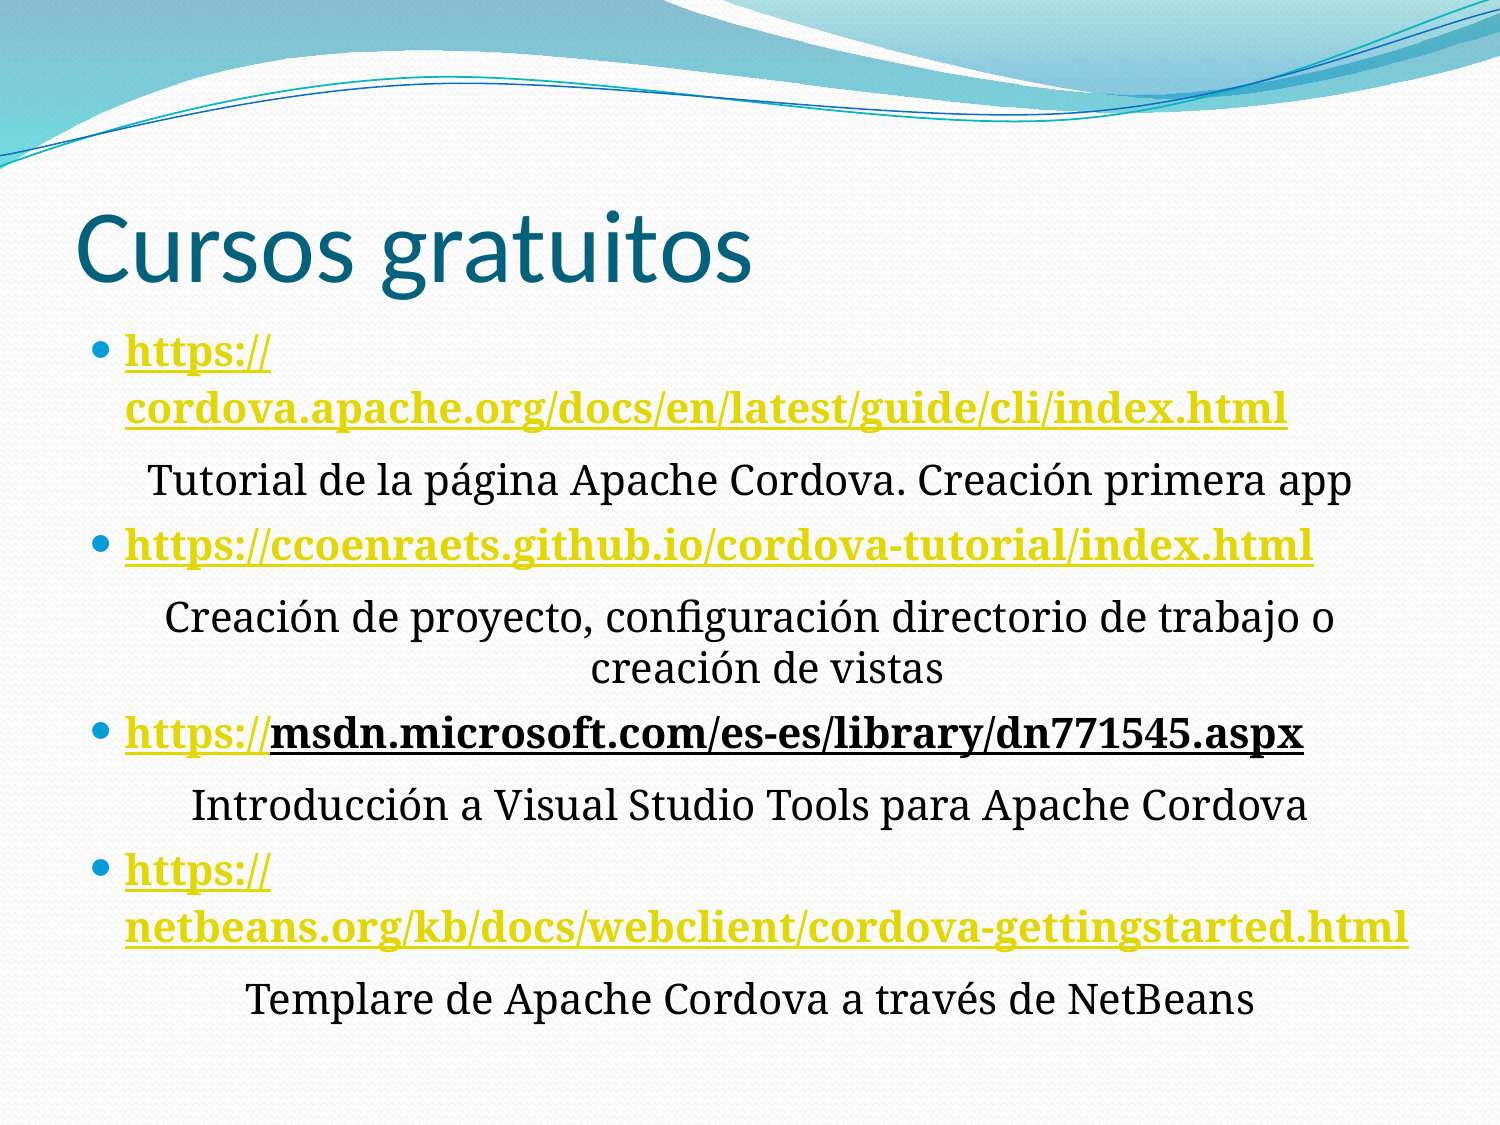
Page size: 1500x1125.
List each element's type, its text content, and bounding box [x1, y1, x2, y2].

list https://cordova.apache.org/docs/en/latest/guide/cli/index.html Tutorial de la página Apache Cordova. Creación primera app https://ccoenraets.github.io/cordova-tutorial/index.html Creación de proyecto, configuración directorio de trabajo o creación de vistas https://msdn.microsoft.com/es-es/library/dn771545.aspx Introducción a Visual Studio Tools para Apache Cordova https://netbeans.org/kb/docs/webclient/cordova-gettingstarted.html Templare de Apache Cordova a través de NetBeans [75, 317, 1425, 1038]
title Cursos gratuitos [75, 115, 1425, 303]
